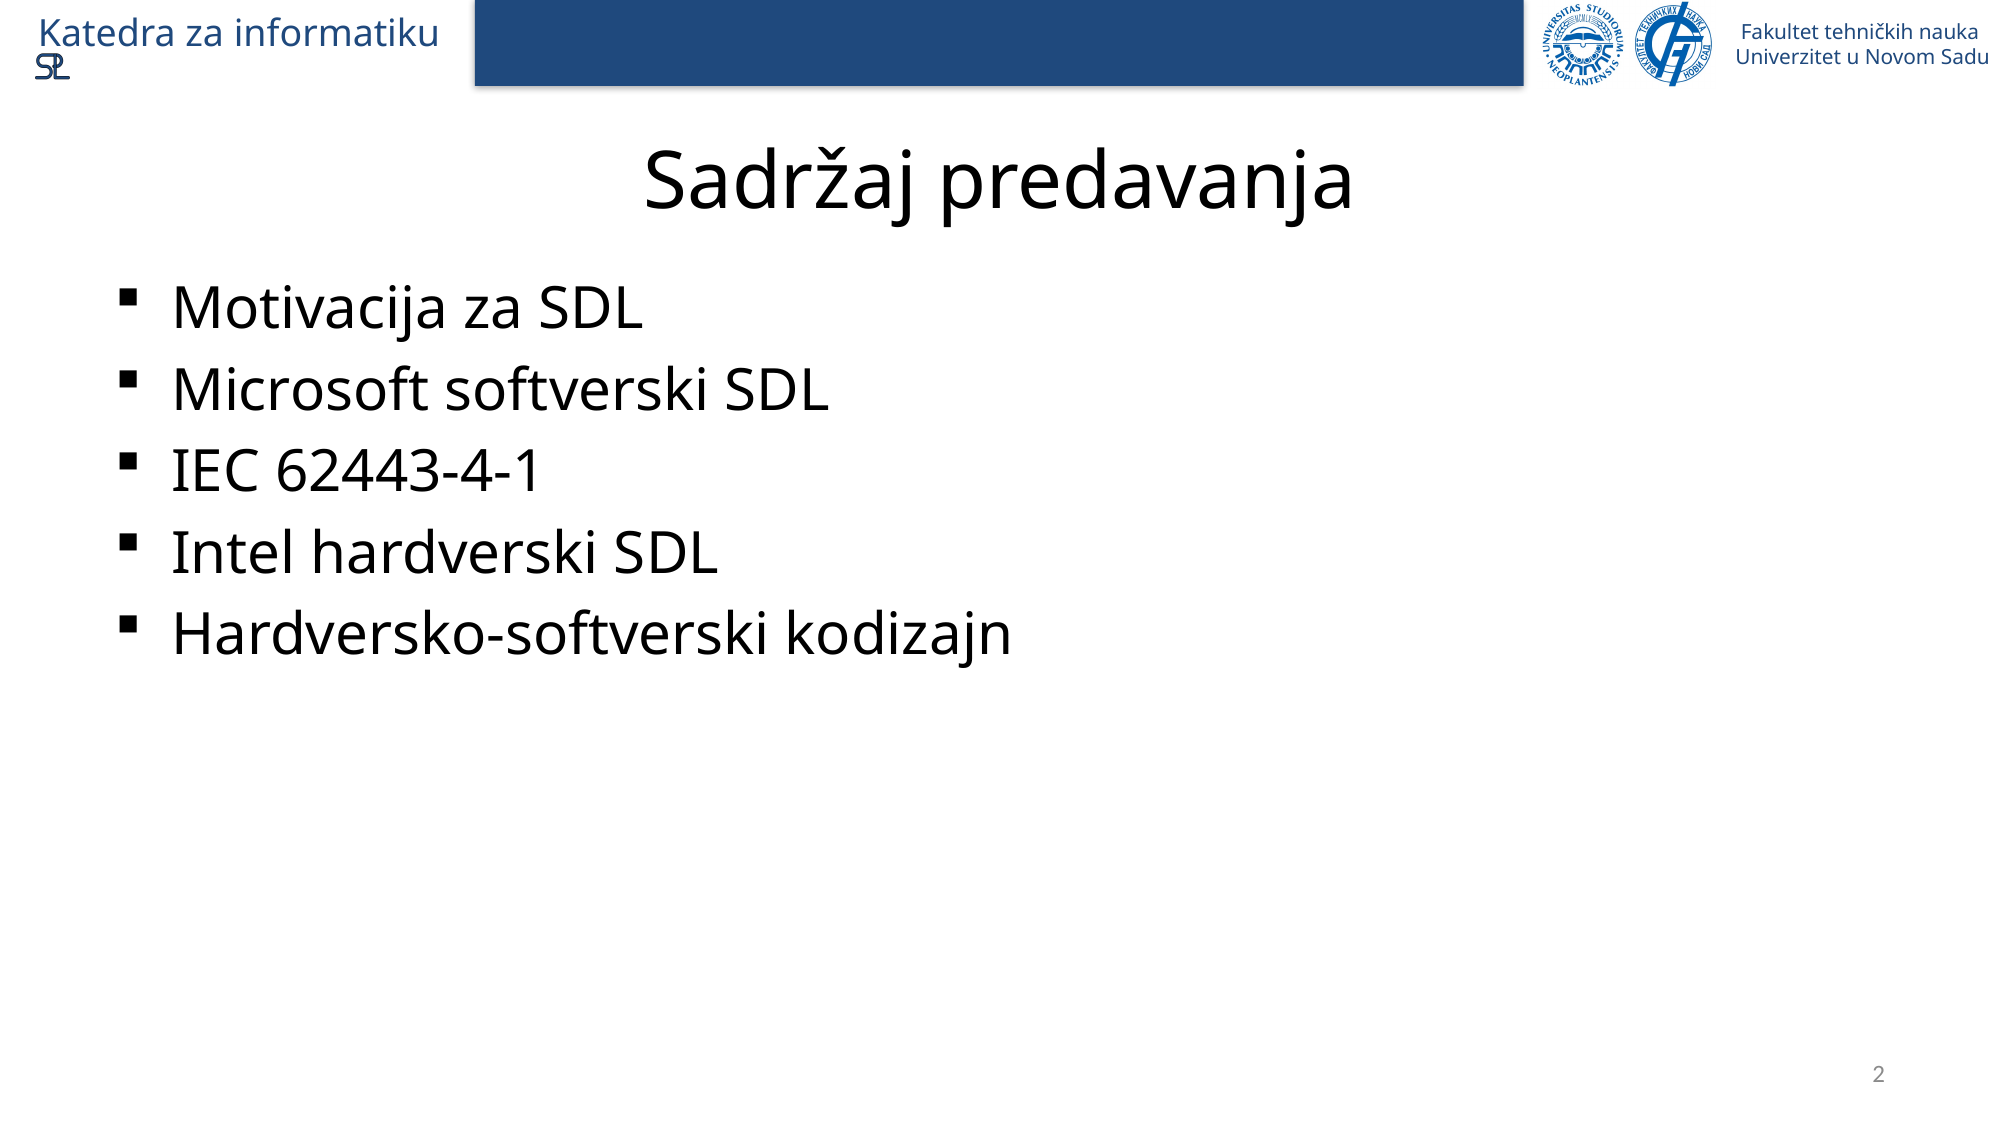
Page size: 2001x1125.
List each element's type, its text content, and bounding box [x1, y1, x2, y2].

title Sadržaj predavanja [99, 121, 1900, 233]
picture [35, 45, 70, 91]
slide_number 2 [1782, 1042, 1900, 1103]
picture [1537, 0, 1716, 89]
list Motivacija za SDL Microsoft softverski SDL IEC 62443-4-1 Intel hardverski SDL Hardversko-softverski kodizajn [99, 262, 1900, 1005]
